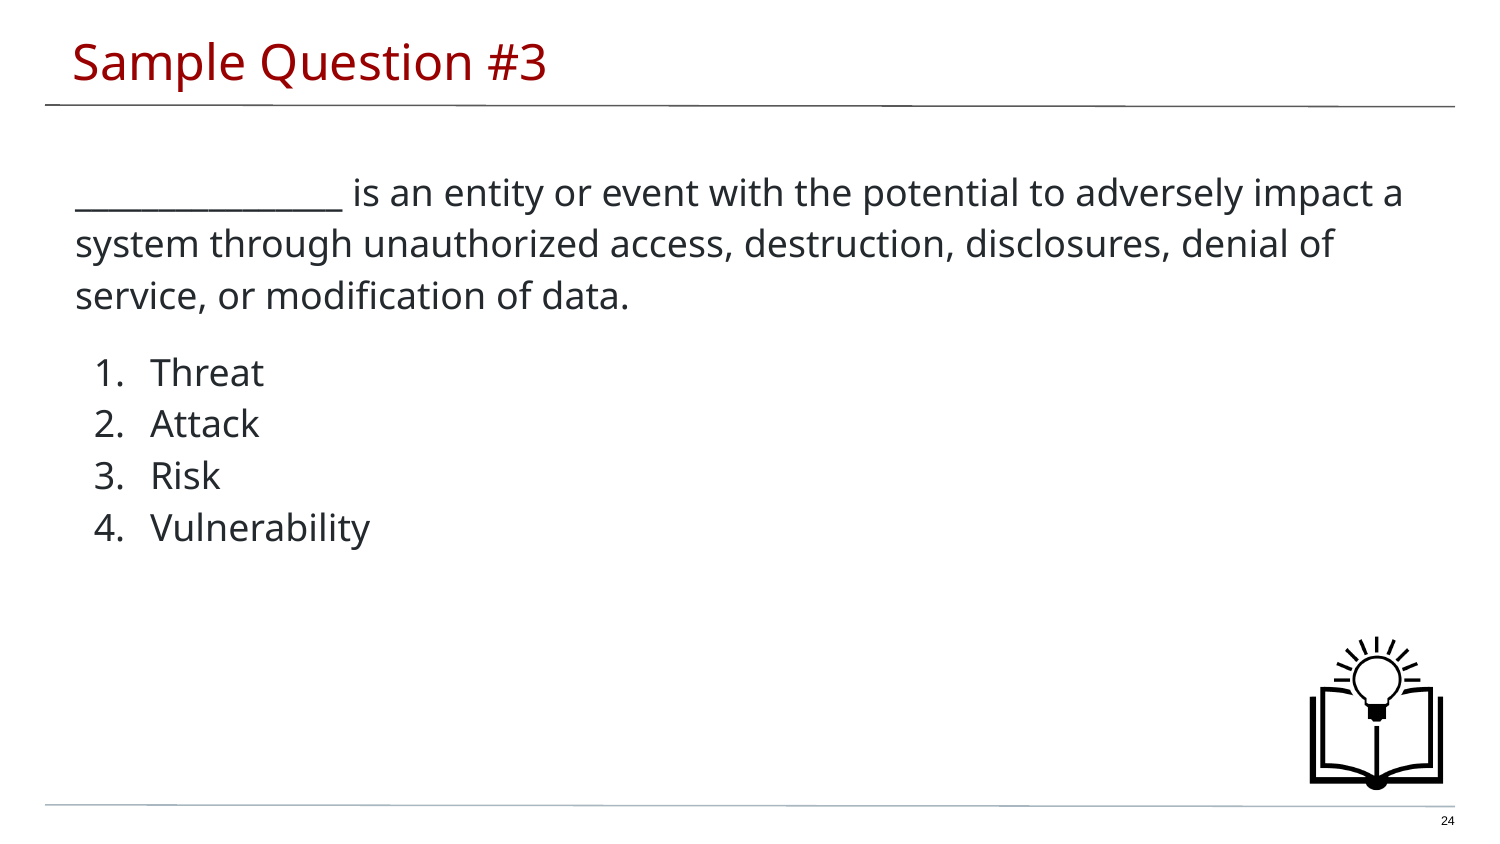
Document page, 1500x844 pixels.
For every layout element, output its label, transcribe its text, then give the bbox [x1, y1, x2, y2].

title Sample Question #3 [0, 0, 1500, 88]
picture [1305, 630, 1449, 796]
slide_number 24 [1412, 813, 1455, 831]
list ________________ is an entity or event with the potential to adversely impact a system through unauthorized access, destruction, disclosures, denial of service, or modification of data. Threat Attack Risk Vulnerability [0, 161, 1500, 757]
